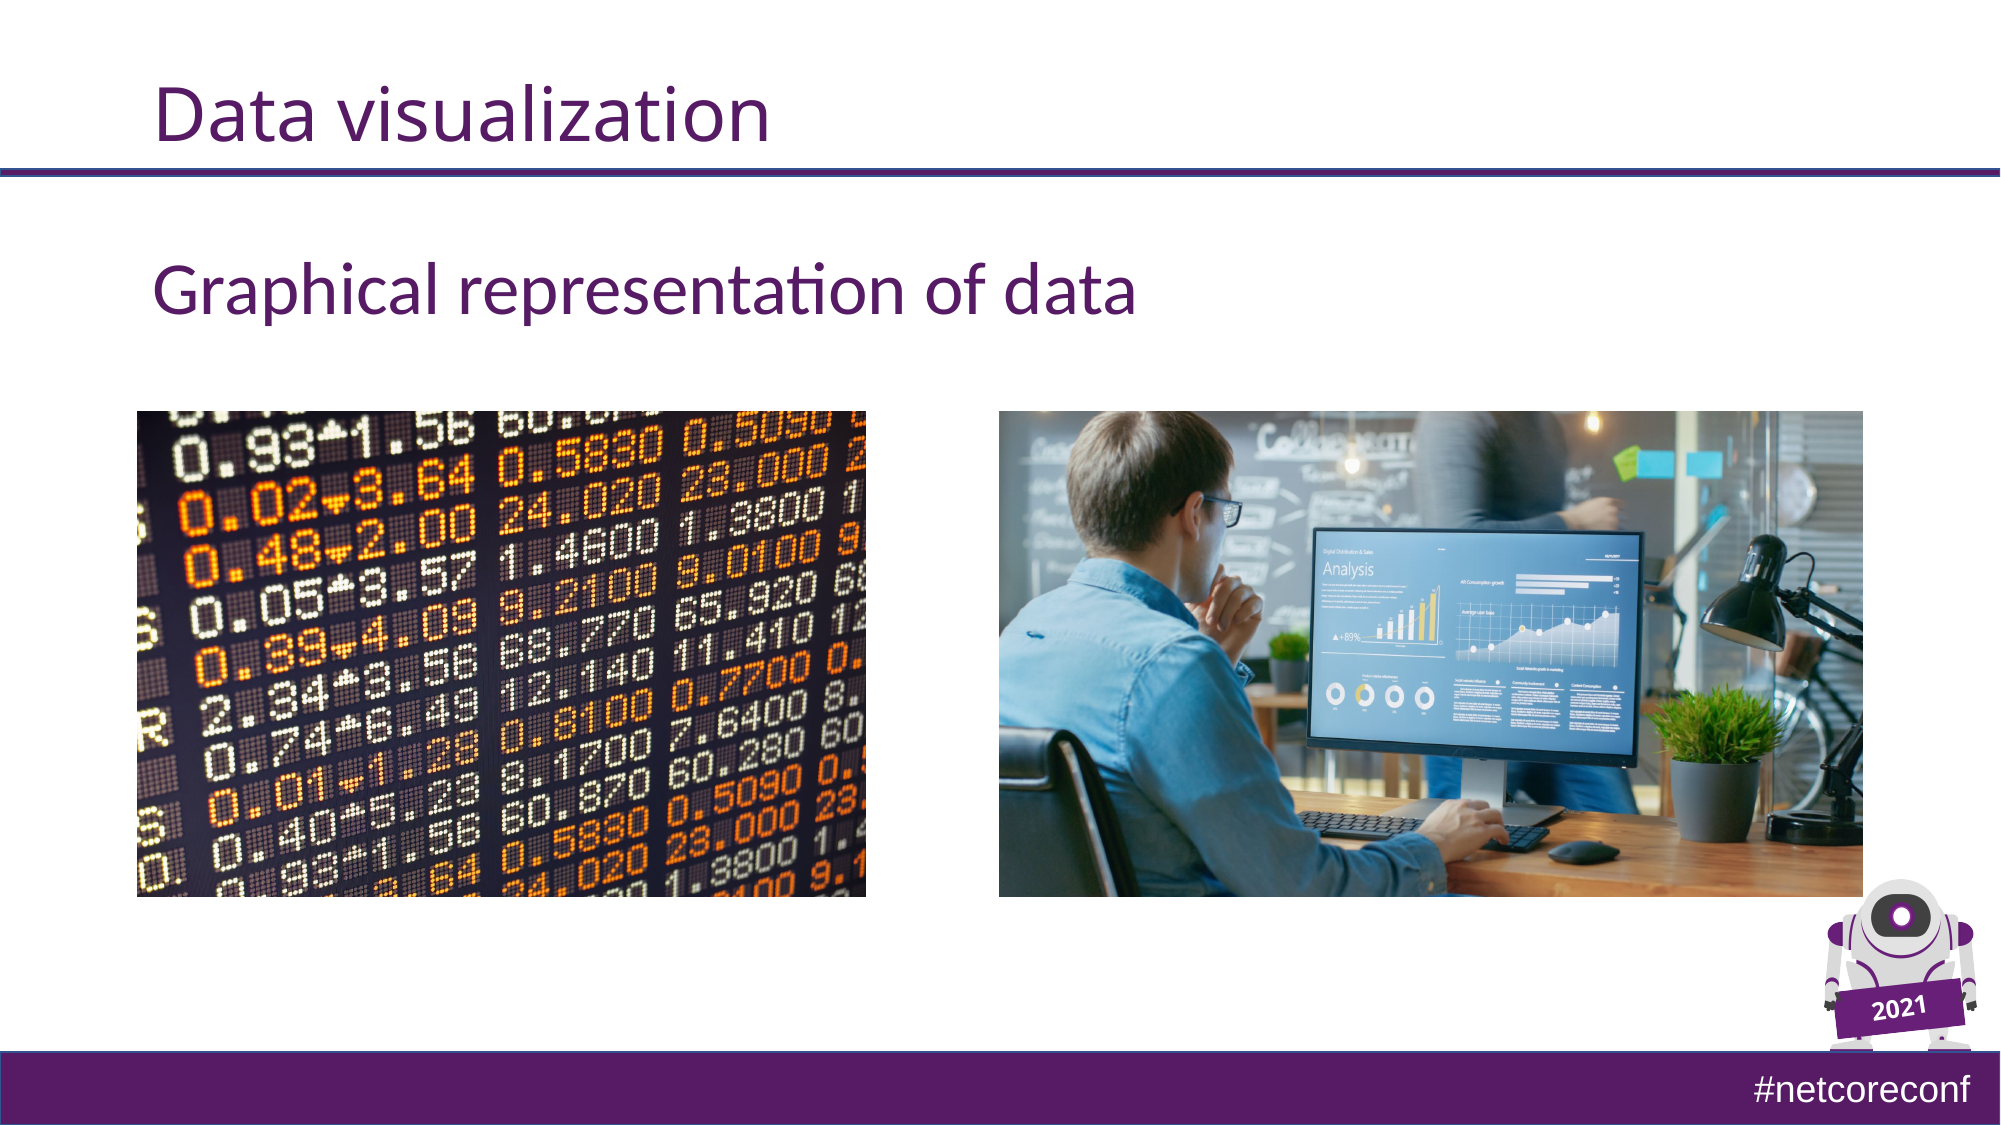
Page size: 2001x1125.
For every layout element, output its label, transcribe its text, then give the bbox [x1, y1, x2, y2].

picture [137, 411, 866, 897]
title Data visualization [137, 20, 1863, 213]
picture [999, 411, 1977, 1051]
list Graphical representation of data [137, 242, 1863, 957]
